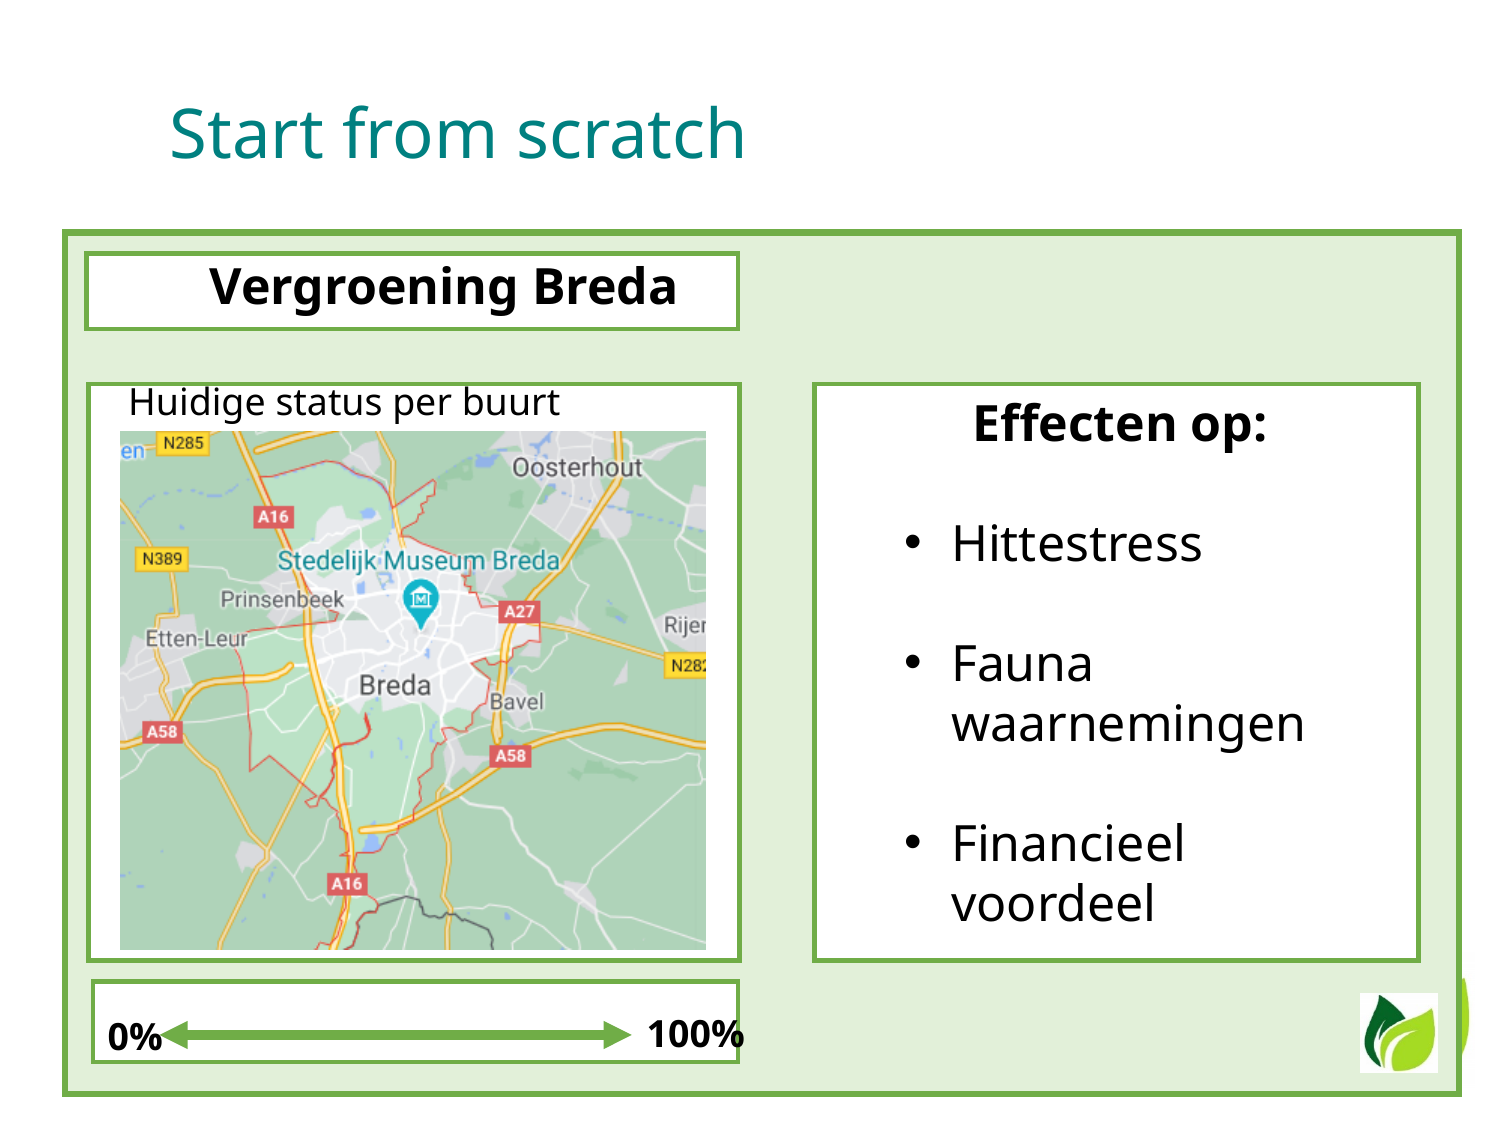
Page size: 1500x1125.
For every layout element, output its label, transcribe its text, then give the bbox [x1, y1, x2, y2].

text_box 100% [631, 1002, 860, 1063]
text_box Start from scratch [154, 42, 1425, 231]
picture [119, 431, 706, 950]
picture [1343, 952, 1475, 1090]
text_box Effecten op: Hittestress Fauna waarnemingen Financieel voordeel [814, 383, 1419, 961]
text_box [321, 1036, 631, 1062]
text_box [63, 231, 1460, 1096]
text_box [92, 981, 739, 1034]
text_box [86, 253, 739, 330]
text_box Vergroening Breda [194, 246, 713, 322]
text_box Huidige status per buurt [113, 370, 686, 431]
text_box [88, 383, 740, 961]
text_box 0% [92, 1005, 321, 1066]
